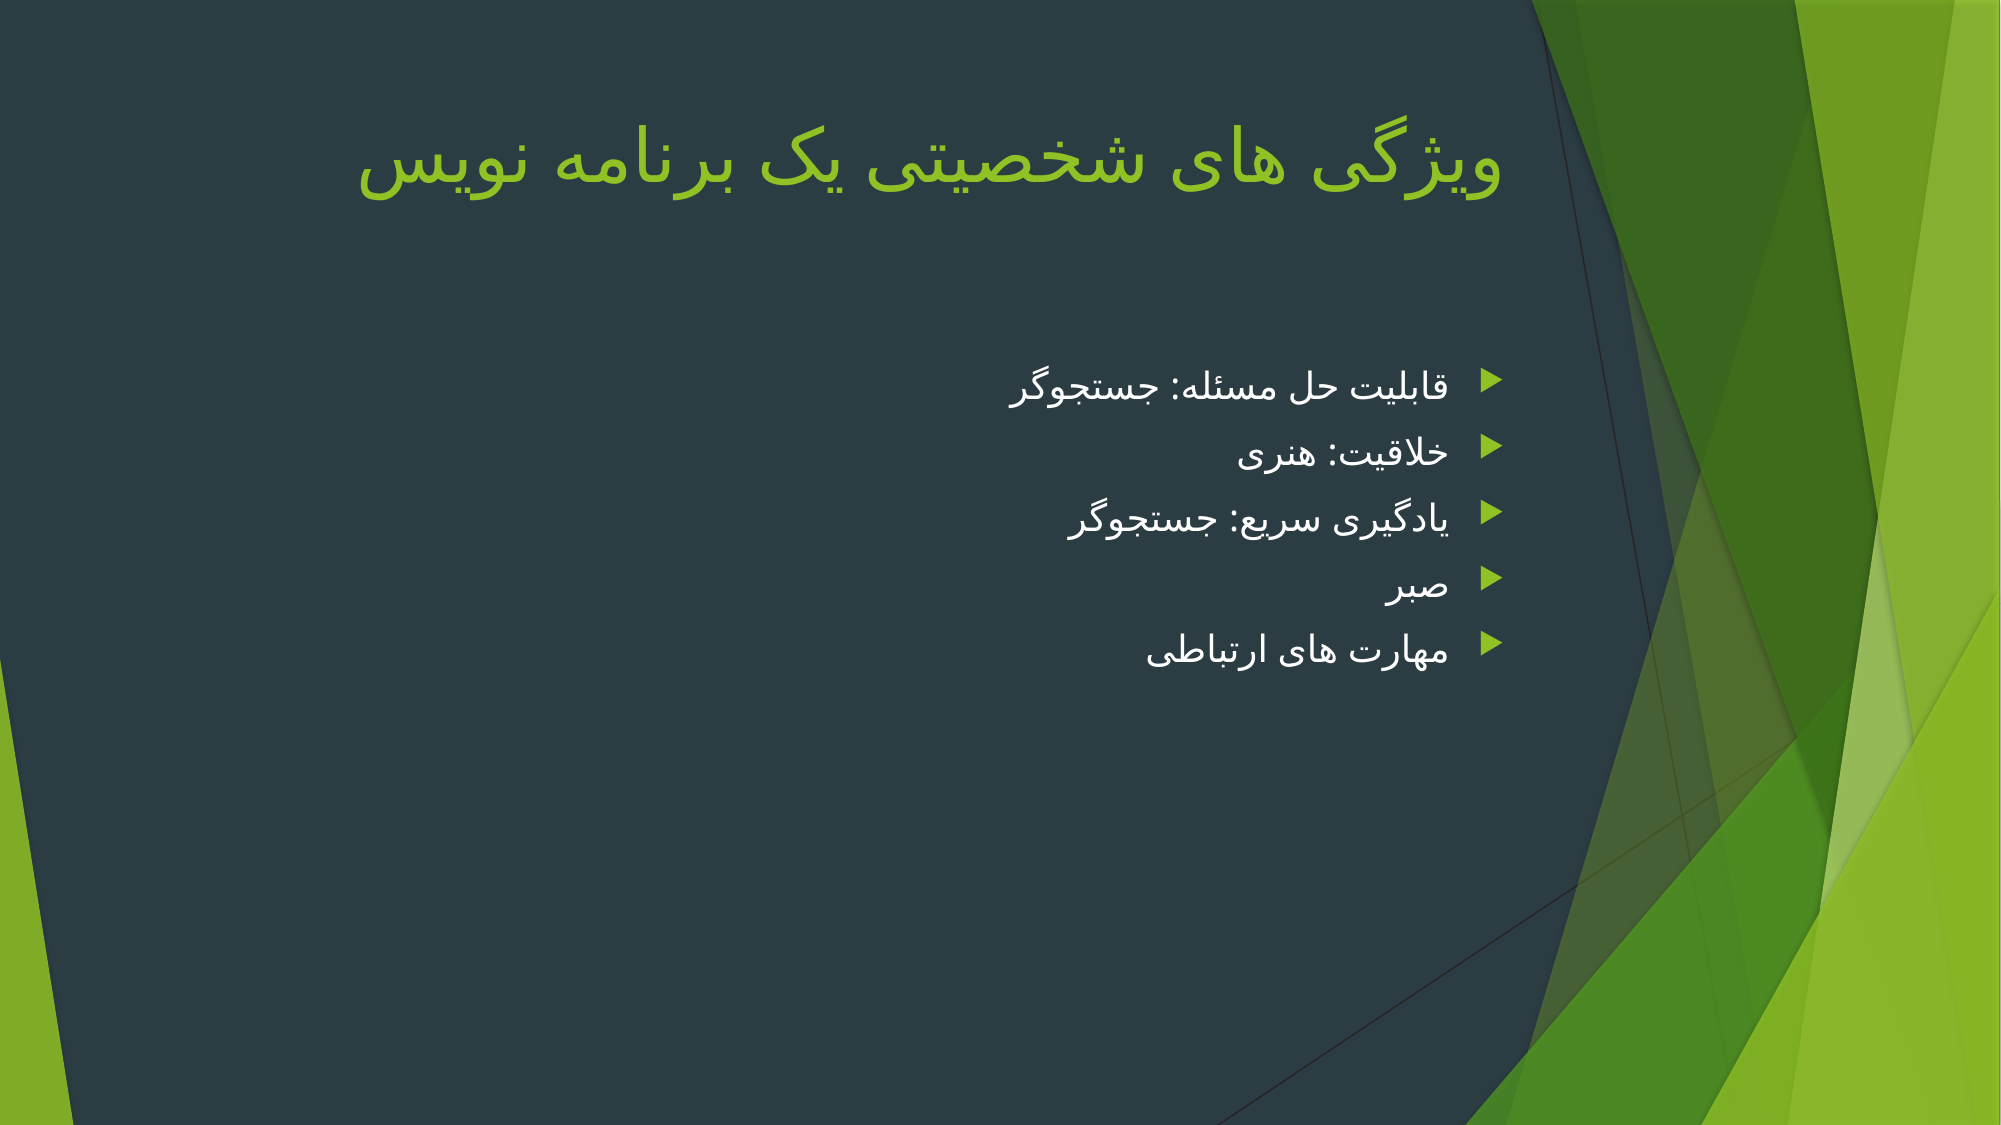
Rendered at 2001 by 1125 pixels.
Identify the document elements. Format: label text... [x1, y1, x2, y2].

title ویژگی های شخصیتی یک برنامه نویس [111, 99, 1522, 317]
list قابلیت حل مسئله: جستجوگر خلاقیت: هنری یادگیری سریع: جستجوگر صبر مهارت های ارتباطی [111, 354, 1522, 992]
